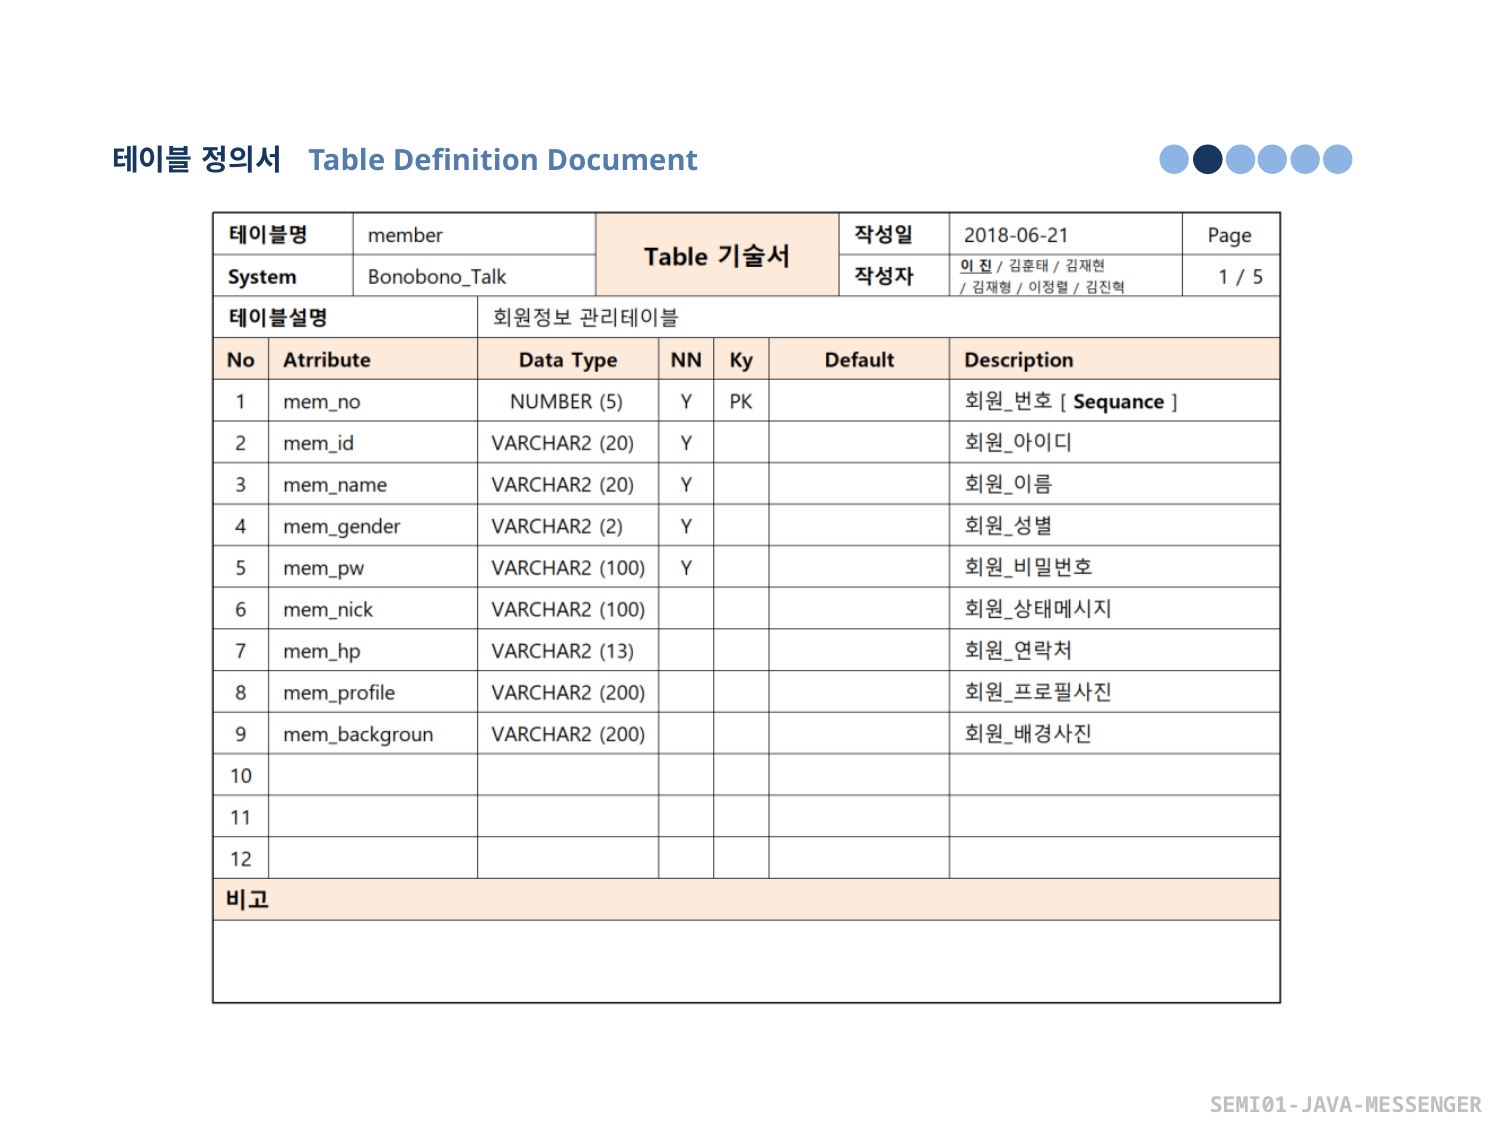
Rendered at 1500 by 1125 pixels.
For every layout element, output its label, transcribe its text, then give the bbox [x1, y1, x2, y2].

text_box [1223, 142, 1256, 177]
picture [206, 205, 1288, 1011]
text_box Table Definition Document [293, 133, 714, 184]
text_box [1288, 142, 1321, 176]
text_box [1191, 142, 1224, 177]
text_box 테이블 정의서 [97, 133, 293, 184]
text_box SEMI01-JAVA-MESSENGER [1194, 1083, 1498, 1125]
text_box [1320, 142, 1355, 176]
text_box [1157, 142, 1191, 176]
text_box [1255, 142, 1289, 176]
